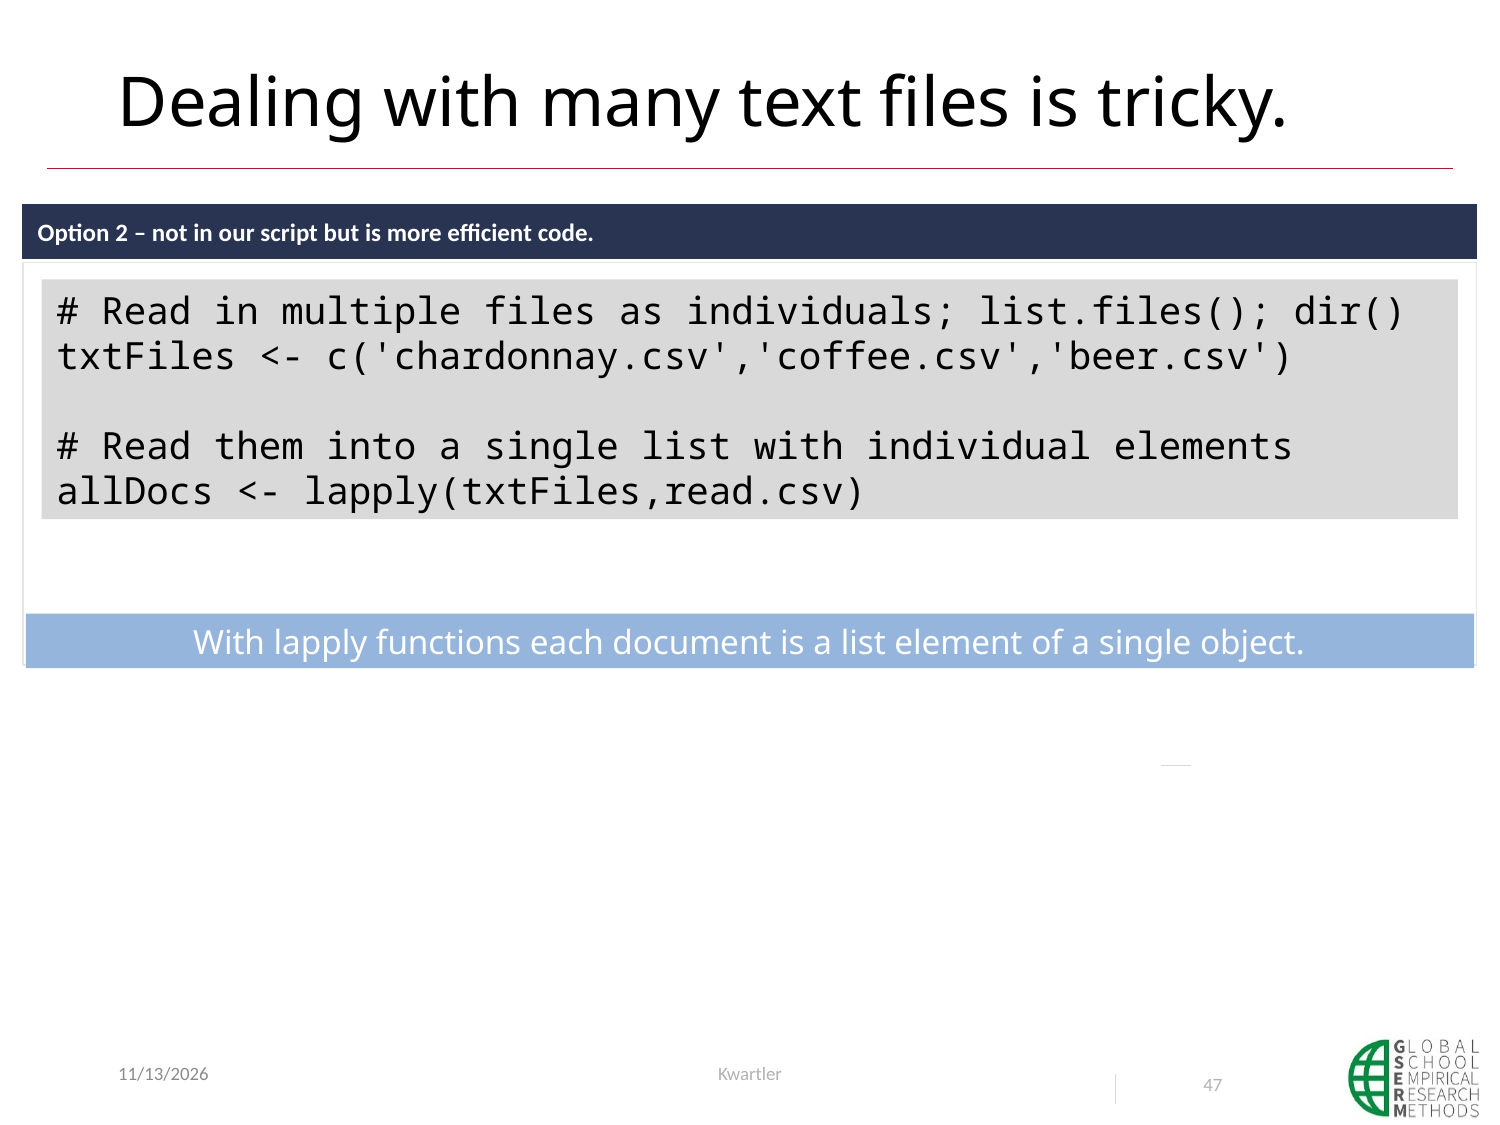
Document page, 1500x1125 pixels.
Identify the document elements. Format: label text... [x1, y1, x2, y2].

text_box # Read in multiple files as individuals; list.files(); dir() txtFiles <- c('chardonnay.csv','coffee.csv','beer.csv') # Read them into a single list with individual elements allDocs <- lapply(txtFiles,read.csv) [41, 279, 1458, 520]
title Dealing with many text files is tricky. [103, 59, 1397, 157]
picture [1342, 1031, 1500, 1120]
slide_number 47 [1188, 1042, 1330, 1103]
text_box Option 2 – not in our script but is more efficient code. [22, 203, 1478, 260]
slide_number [103, 1042, 441, 1103]
text_box With lapply functions each document is a list element of a single object. [25, 613, 1475, 669]
footer Kwartler [496, 1042, 1004, 1103]
text_box [22, 261, 1478, 666]
